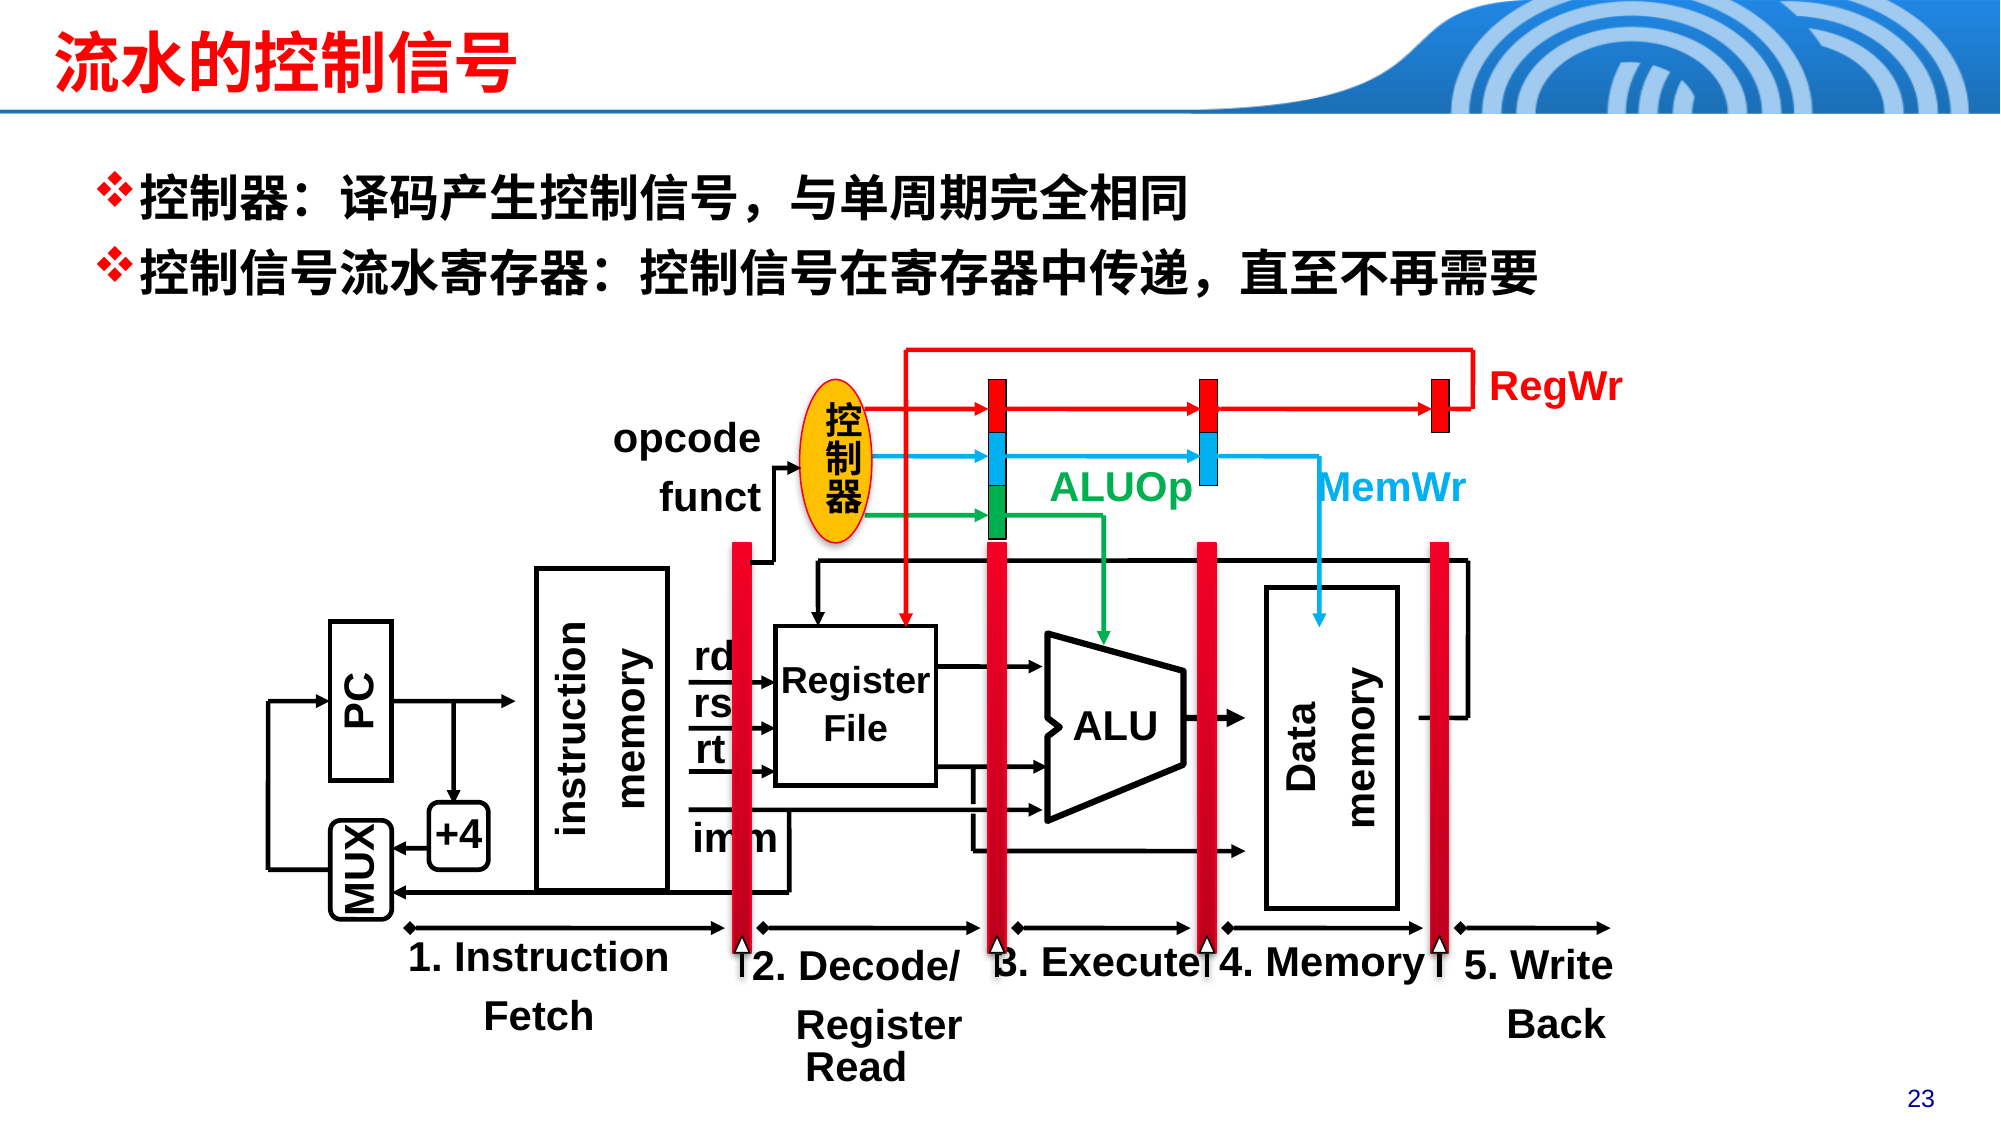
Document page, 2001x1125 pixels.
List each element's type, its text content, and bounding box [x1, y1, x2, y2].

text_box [267, 349, 1707, 1101]
picture [0, 0, 2000, 114]
title 流水的控制信号 [42, 27, 1194, 108]
list 控制器：译码产生控制信号，与单周期完全相同 控制信号流水寄存器：控制信号在寄存器中传递，直至不再需要 [81, 146, 1625, 339]
